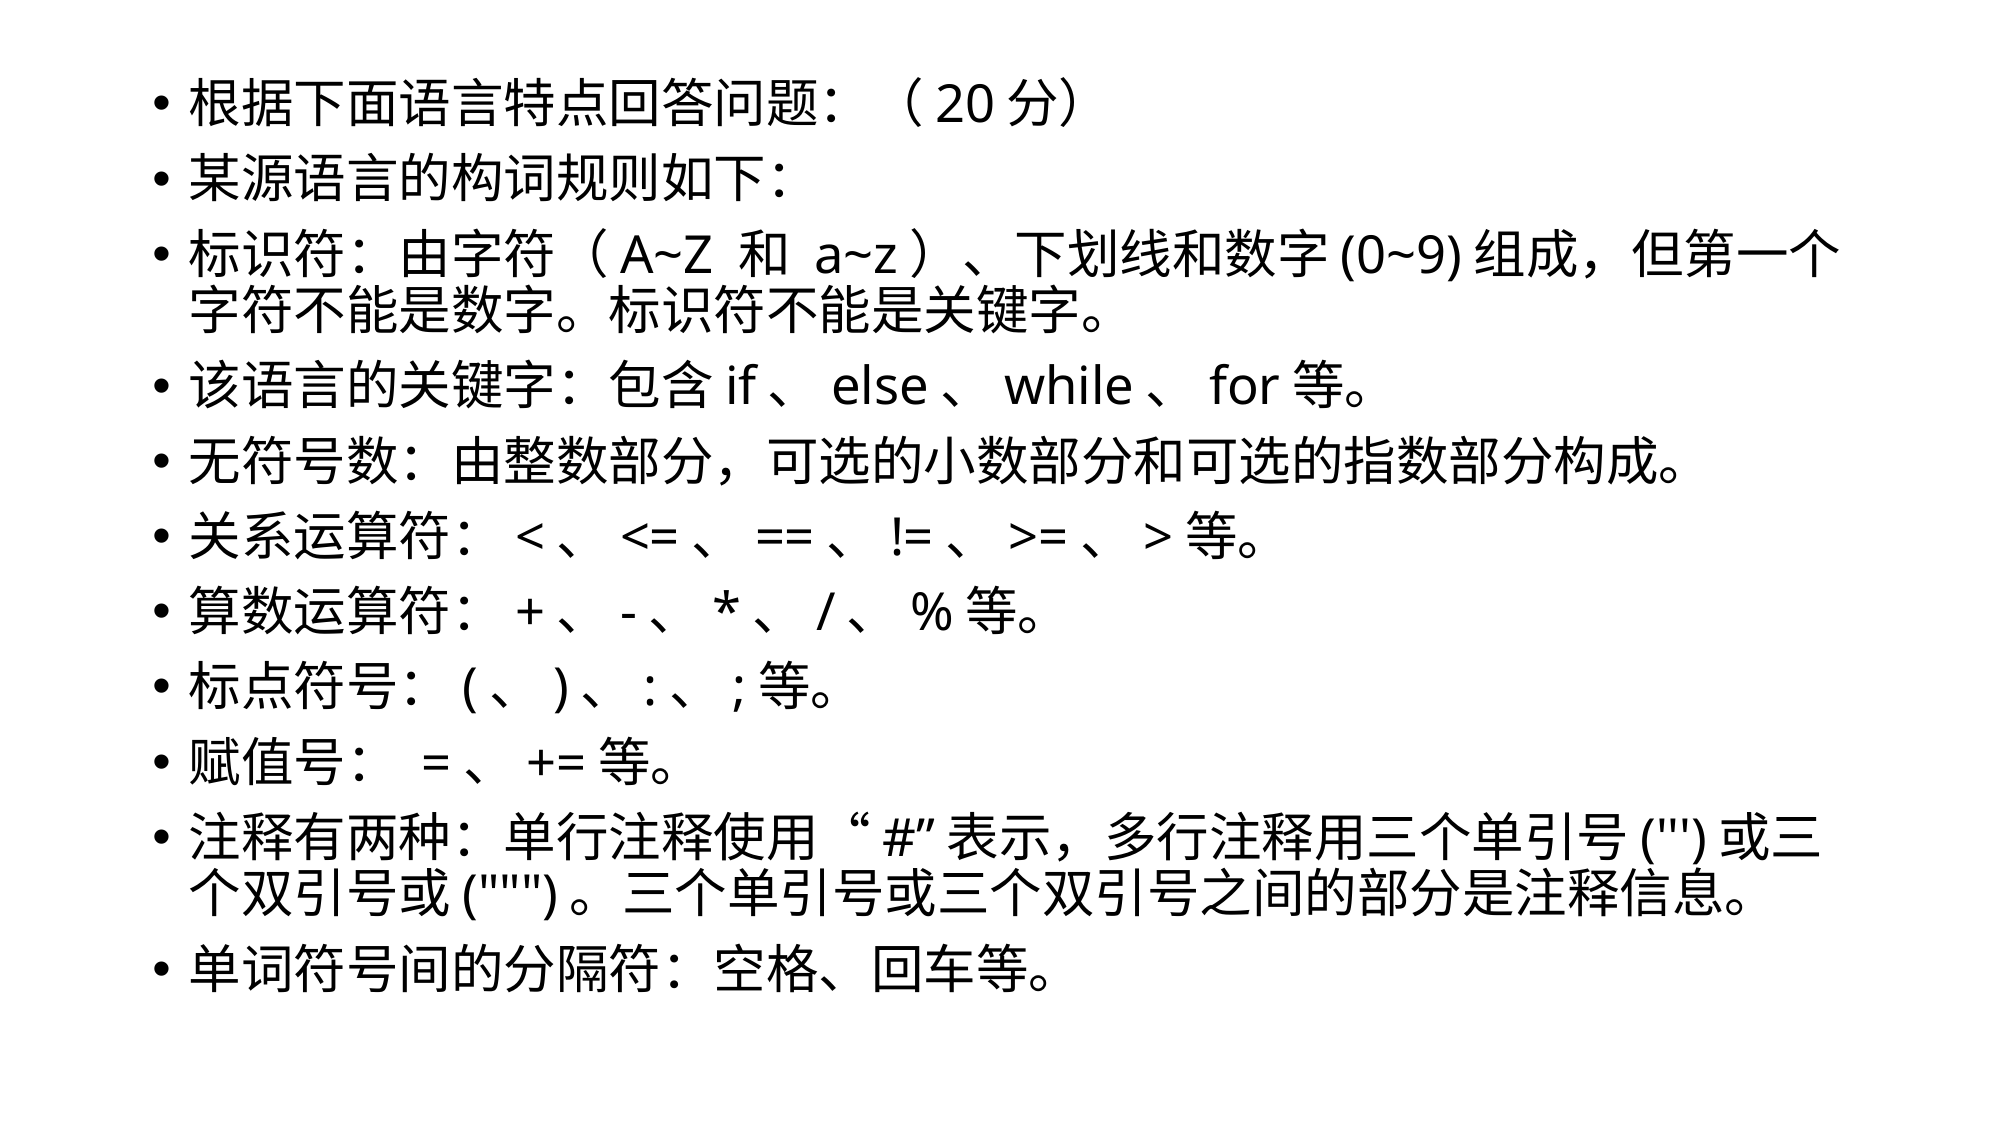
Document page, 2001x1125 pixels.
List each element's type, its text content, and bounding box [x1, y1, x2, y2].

list 根据下面语言特点回答问题：（20分） 某源语言的构词规则如下： 标识符：由字符（A~Z 和 a~z）、下划线和数字(0~9)组成，但第一个字符不能是数字。标识符不能是关键字。 该语言的关键字：包含if、else、while、for等。 无符号数：由整数部分，可选的小数部分和可选的指数部分构成。 关系运算符：<、<=、==、!=、>=、>等。 算数运算符：+、-、*、/、%等。 标点符号：(、)、:、;等。 赋值号： =、+=等。 注释有两种：单行注释使用“#”表示，多行注释用三个单引号(''')或三个双引号或(""")。三个单引号或三个双引号之间的部分是注释信息。 单词符号间的分隔符：空格、回车等。 [137, 69, 1863, 1014]
